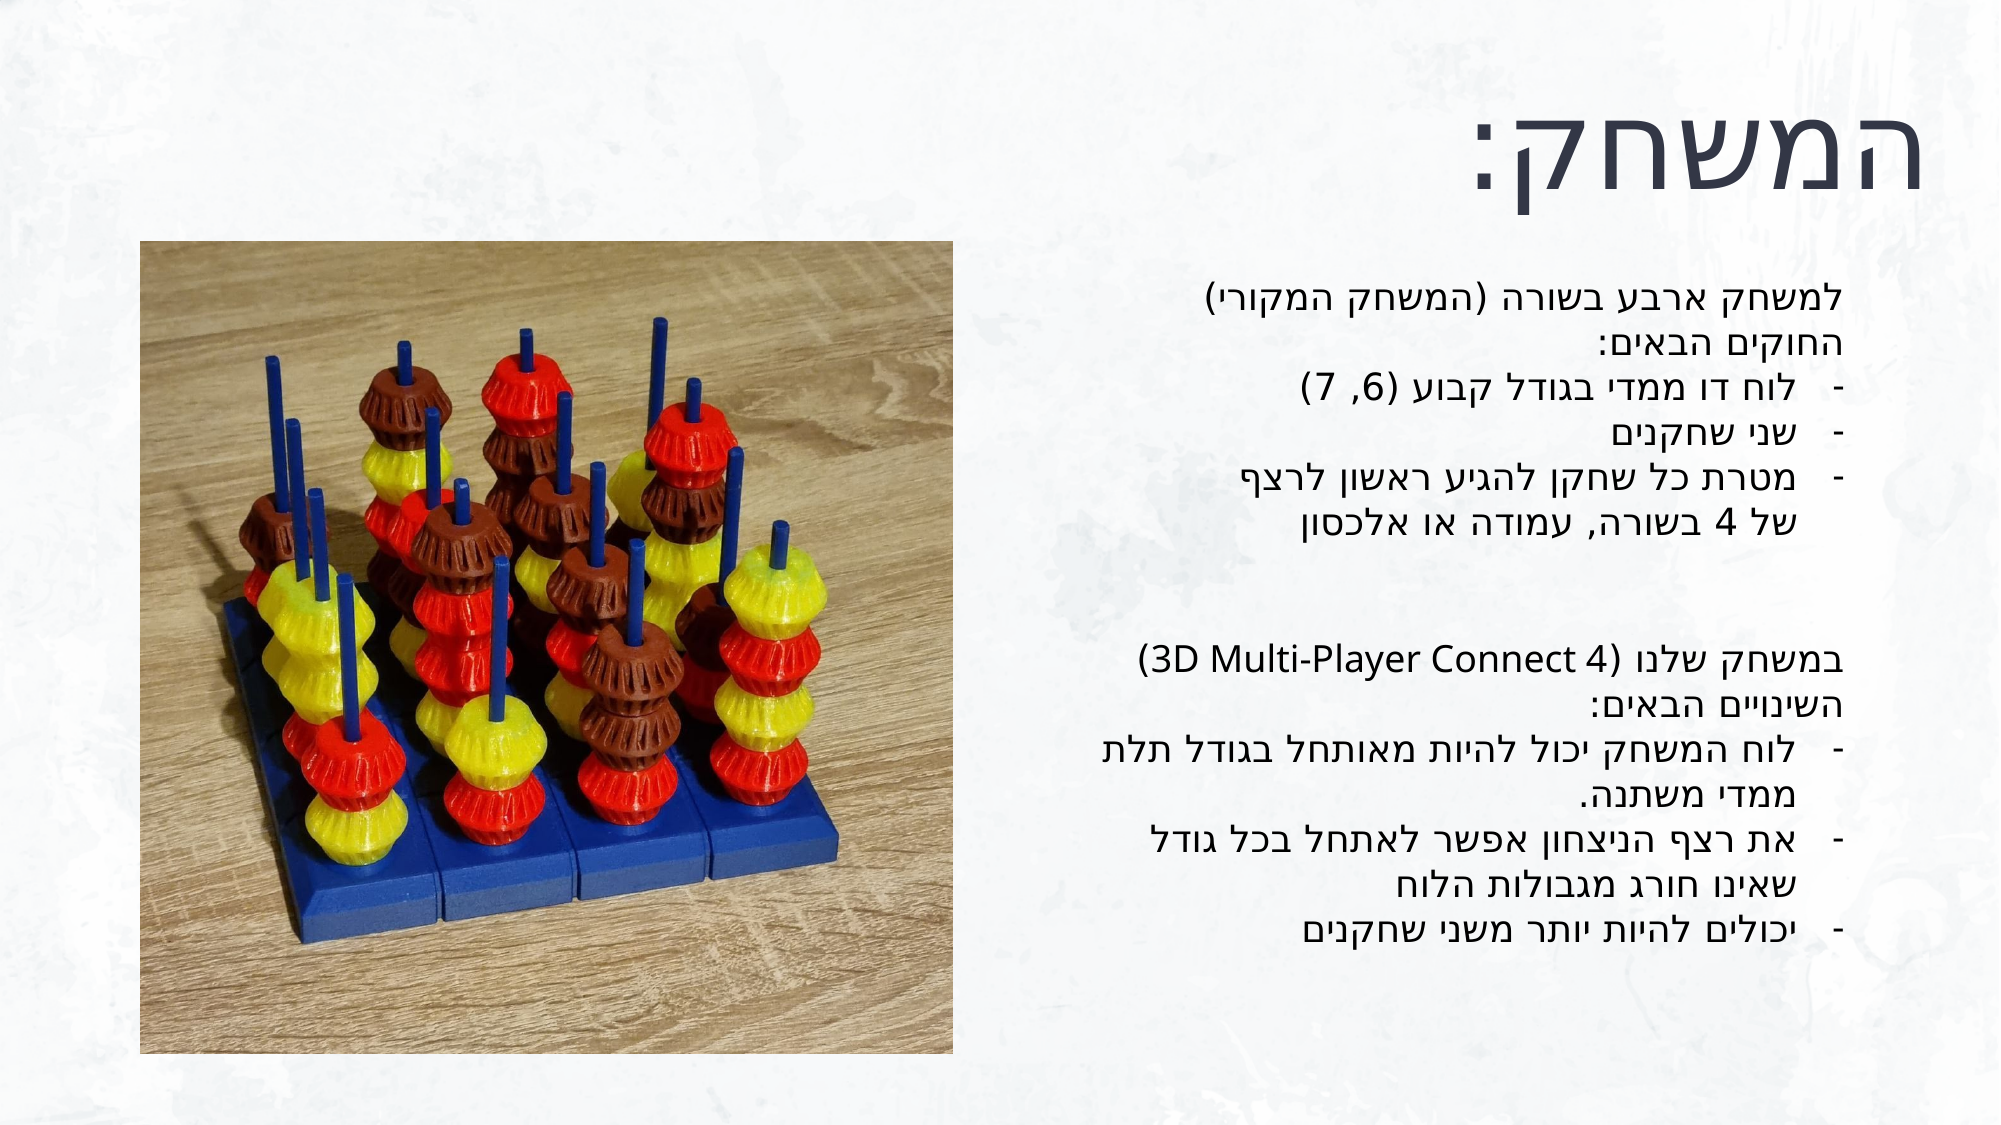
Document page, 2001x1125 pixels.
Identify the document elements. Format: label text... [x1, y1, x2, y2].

picture [0, 0, 2000, 1125]
text_box במשחק שלנו (3D Multi-Player Connect 4) השינויים הבאים: לוח המשחק יכול להיות מאותחל בגודל תלת ממדי משתנה. את רצף הניצחון אפשר לאתחל בכל גודל שאינו חורג מגבולות הלוח יכולים להיות יותר משני שחקנים [1065, 627, 1860, 993]
text_box למשחק ארבע בשורה (המשחק המקורי) החוקים הבאים: לוח דו ממדי בגודל קבוע (6, 7) שני שחקנים מטרת כל שחקן להגיע ראשון לרצף של 4 בשורה, עמודה או אלכסון [1179, 265, 1860, 627]
title המשחק: [261, 27, 1947, 212]
